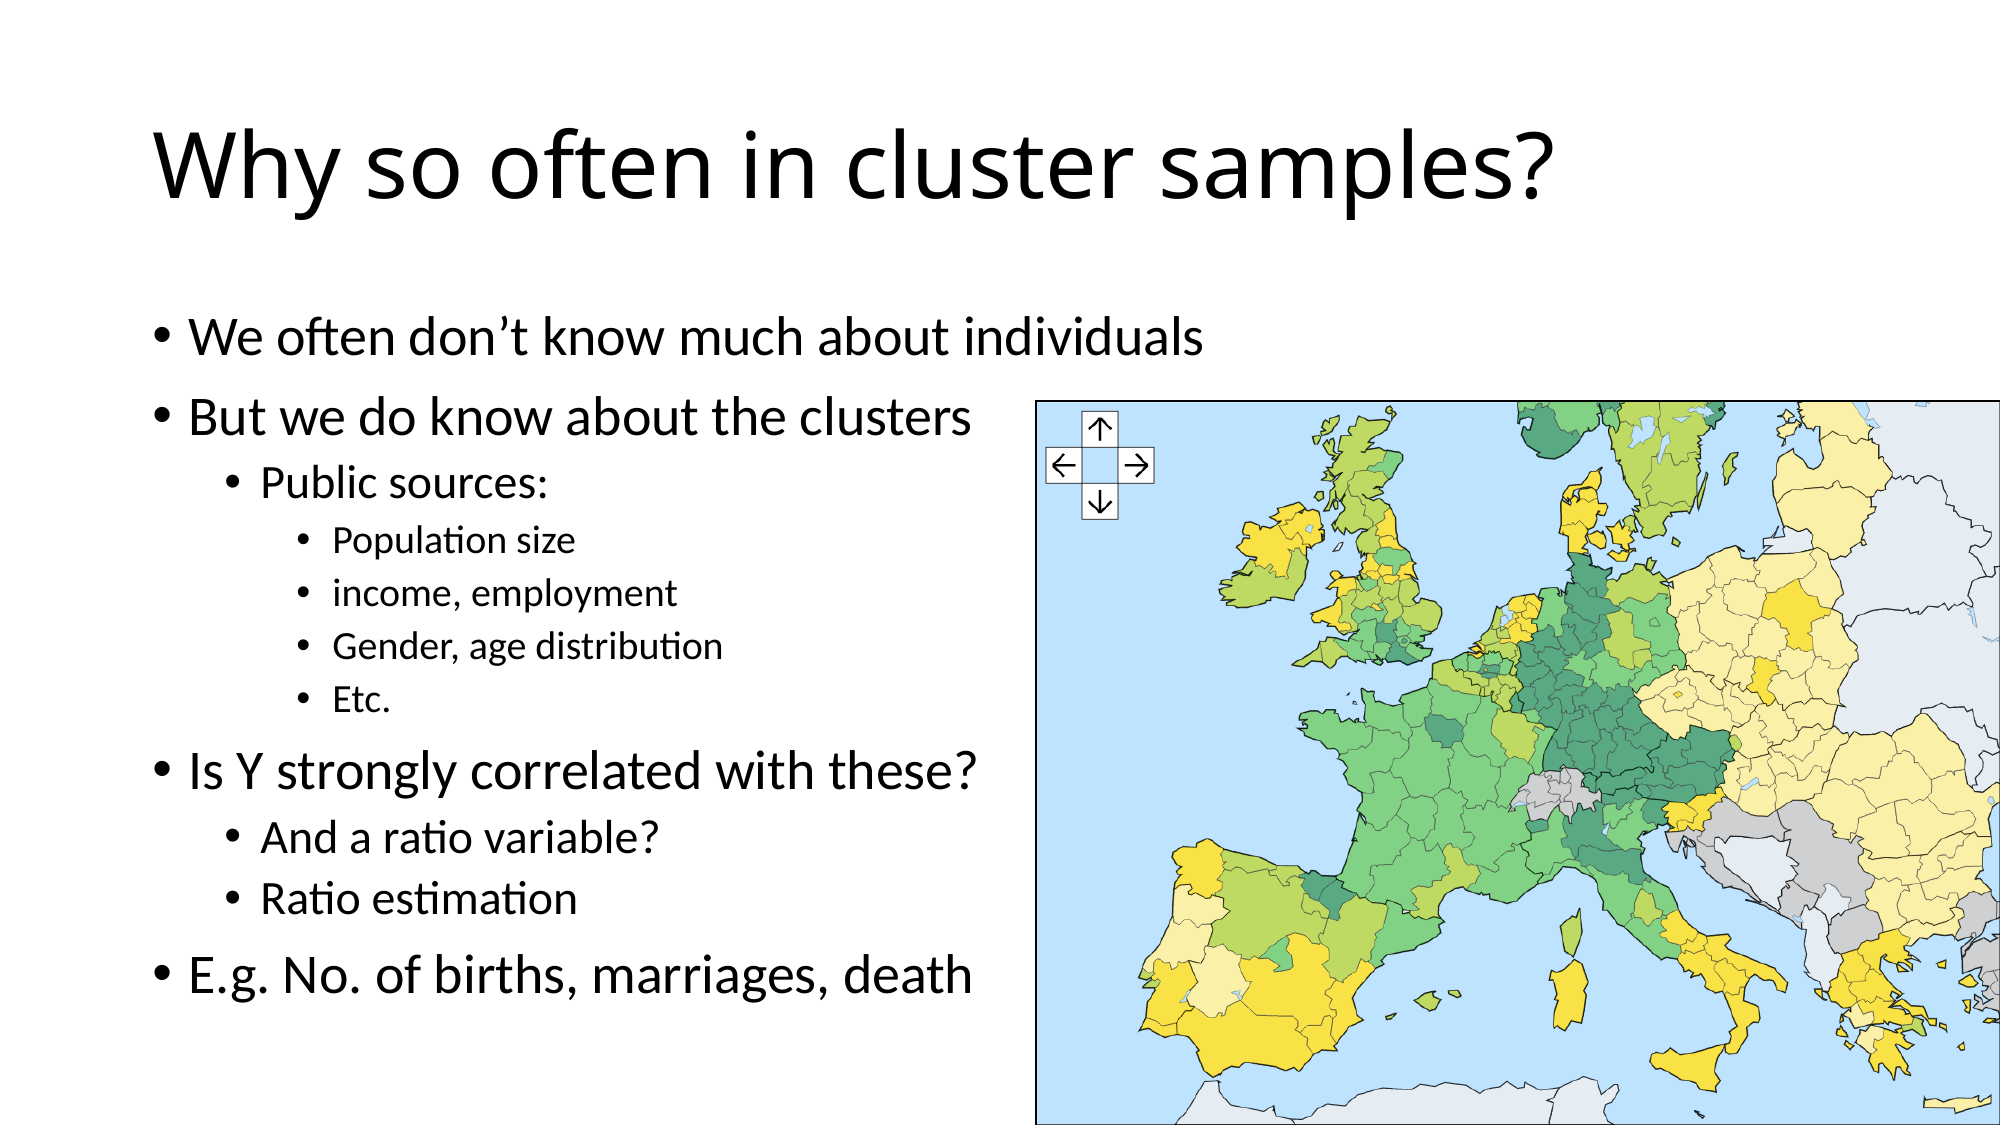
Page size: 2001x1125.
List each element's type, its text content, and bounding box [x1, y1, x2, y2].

title Why so often in cluster samples? [137, 59, 1863, 278]
list We often don’t know much about individuals But we do know about the clusters Public sources: Population size income, employment Gender, age distribution Etc. Is Y strongly correlated with these? And a ratio variable? Ratio estimation E.g. No. of births, marriages, death [137, 299, 1863, 1014]
picture [1035, 400, 2000, 1125]
